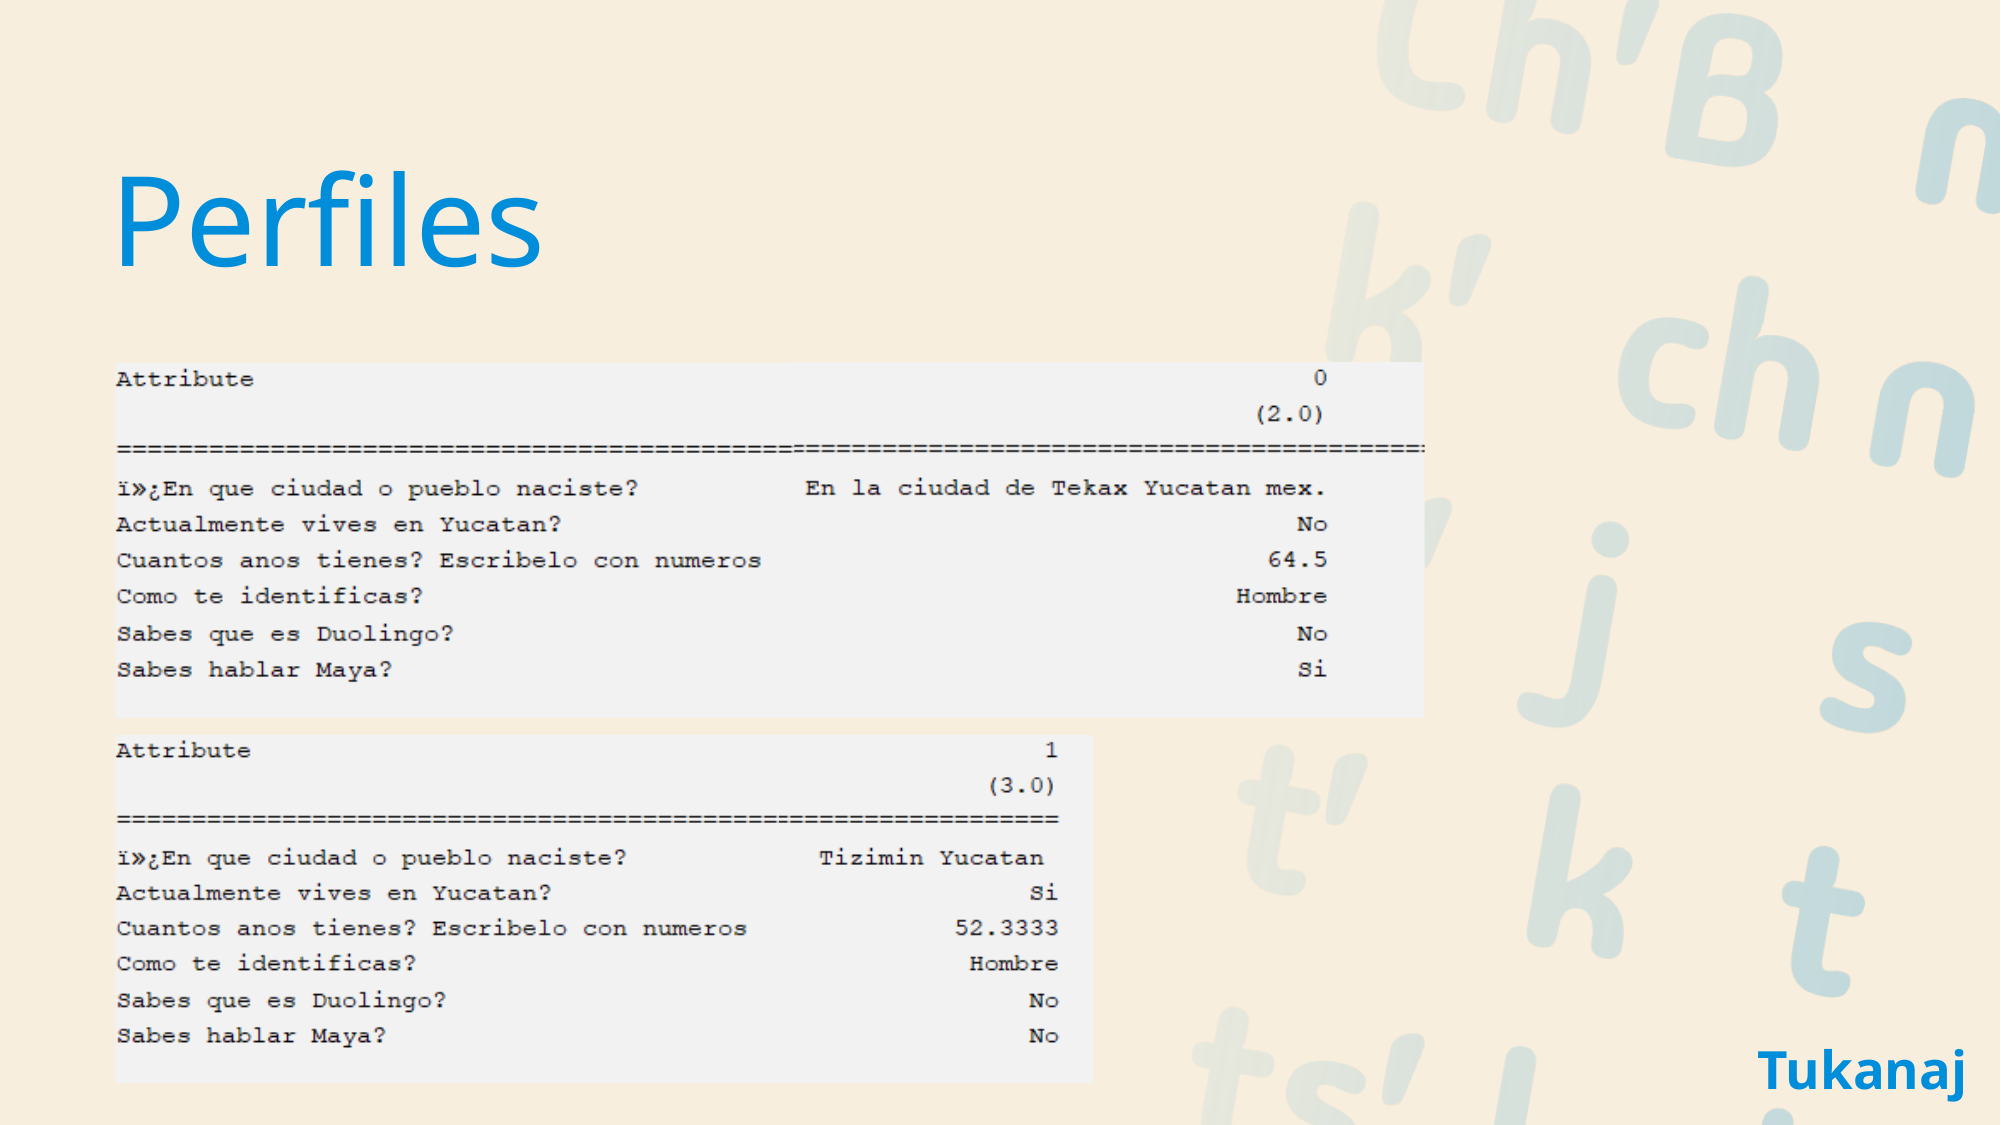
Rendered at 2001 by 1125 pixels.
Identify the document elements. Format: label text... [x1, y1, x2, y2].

picture [114, 734, 1094, 1083]
text_box Perfiles [94, 77, 1151, 375]
picture [114, 0, 2000, 1125]
